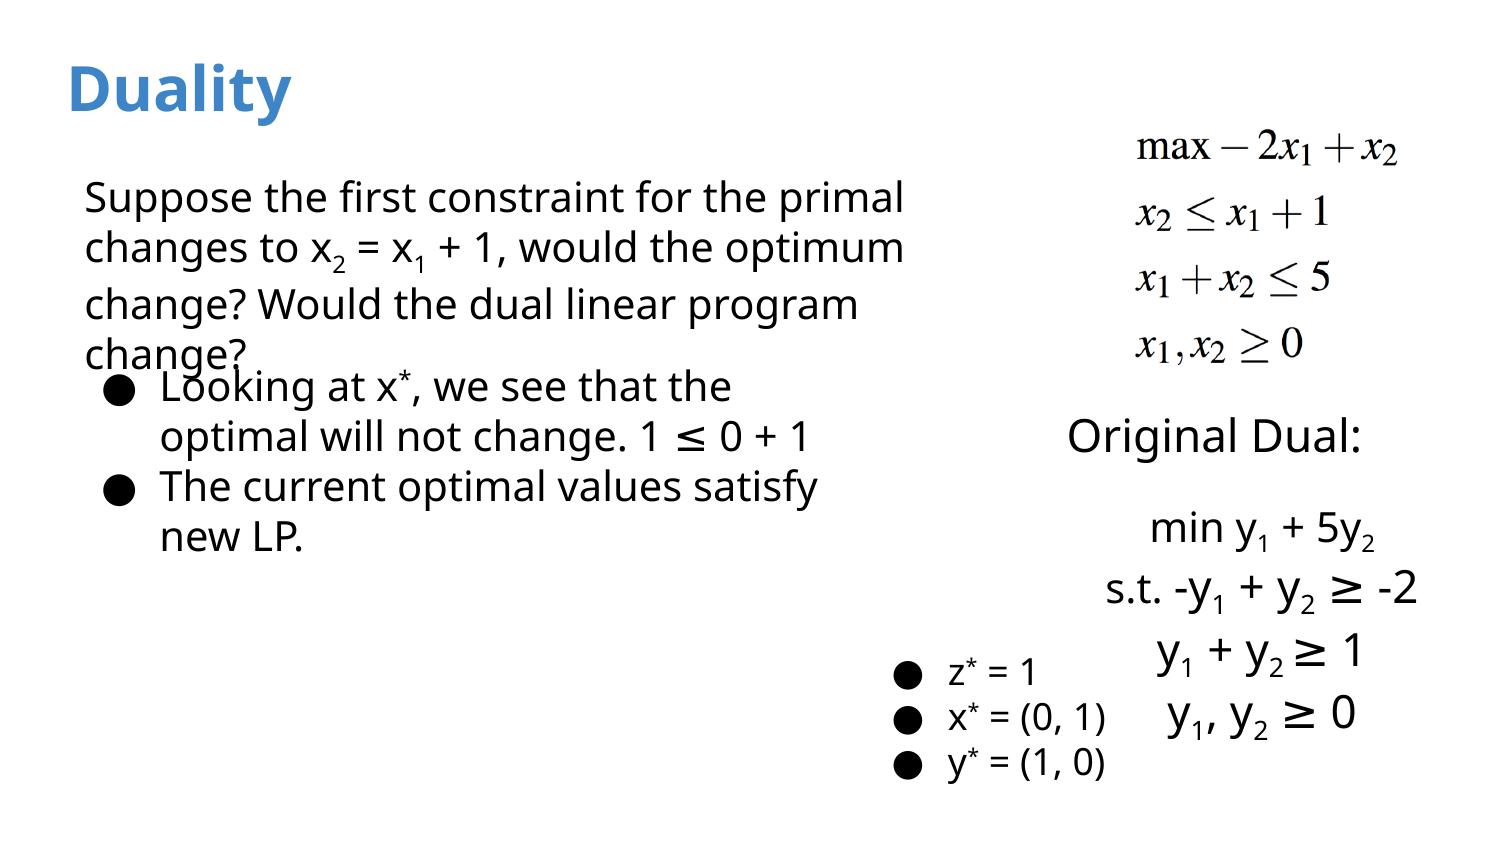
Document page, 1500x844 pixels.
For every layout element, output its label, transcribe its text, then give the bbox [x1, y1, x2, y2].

text_box min y1 + 5y2 s.t. -y1 + y2 ≥ -2 y1 + y2 ≥ 1 y1, y2 ≥ 0 [1071, 485, 1454, 767]
text_box Looking at x*, we see that the optimal will not change. 1 ≤ 0 + 1 The current optimal values satisfy new LP. [69, 344, 850, 808]
text_box Original Dual: [1051, 391, 1464, 486]
text_box Suppose the first constraint for the primal changes to x2 = x1 + 1, would the optimum change? Would the dual linear program change? [69, 156, 1041, 361]
title Duality [51, 34, 1449, 129]
text_box z* = 1 x* = (0, 1) y* = (1, 0) [857, 624, 1127, 808]
picture [1094, 110, 1430, 392]
